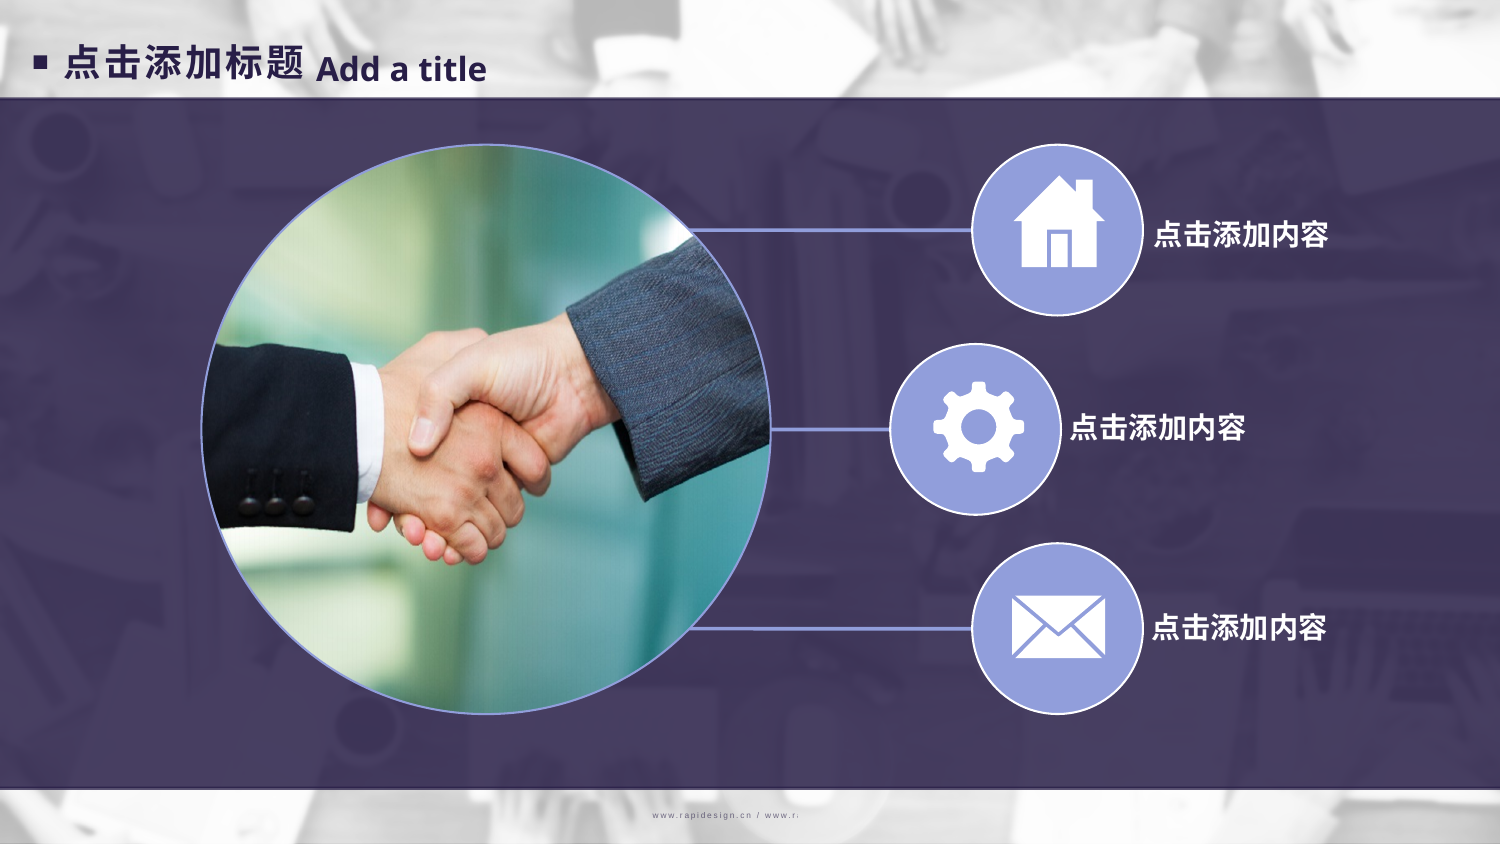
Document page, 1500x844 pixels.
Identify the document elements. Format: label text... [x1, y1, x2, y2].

text_box 点击添加内容 [1143, 543, 1340, 715]
text_box [200, 143, 759, 716]
text_box [303, 446, 669, 636]
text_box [485, 343, 1062, 515]
text_box 点击添加内容 [1145, 150, 1376, 322]
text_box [485, 144, 1143, 316]
text_box 点击添加内容 [1062, 343, 1292, 515]
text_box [33, 44, 552, 128]
text_box www.rapidesign.cn / www.rapidppt.com [638, 803, 876, 828]
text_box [485, 543, 1143, 715]
